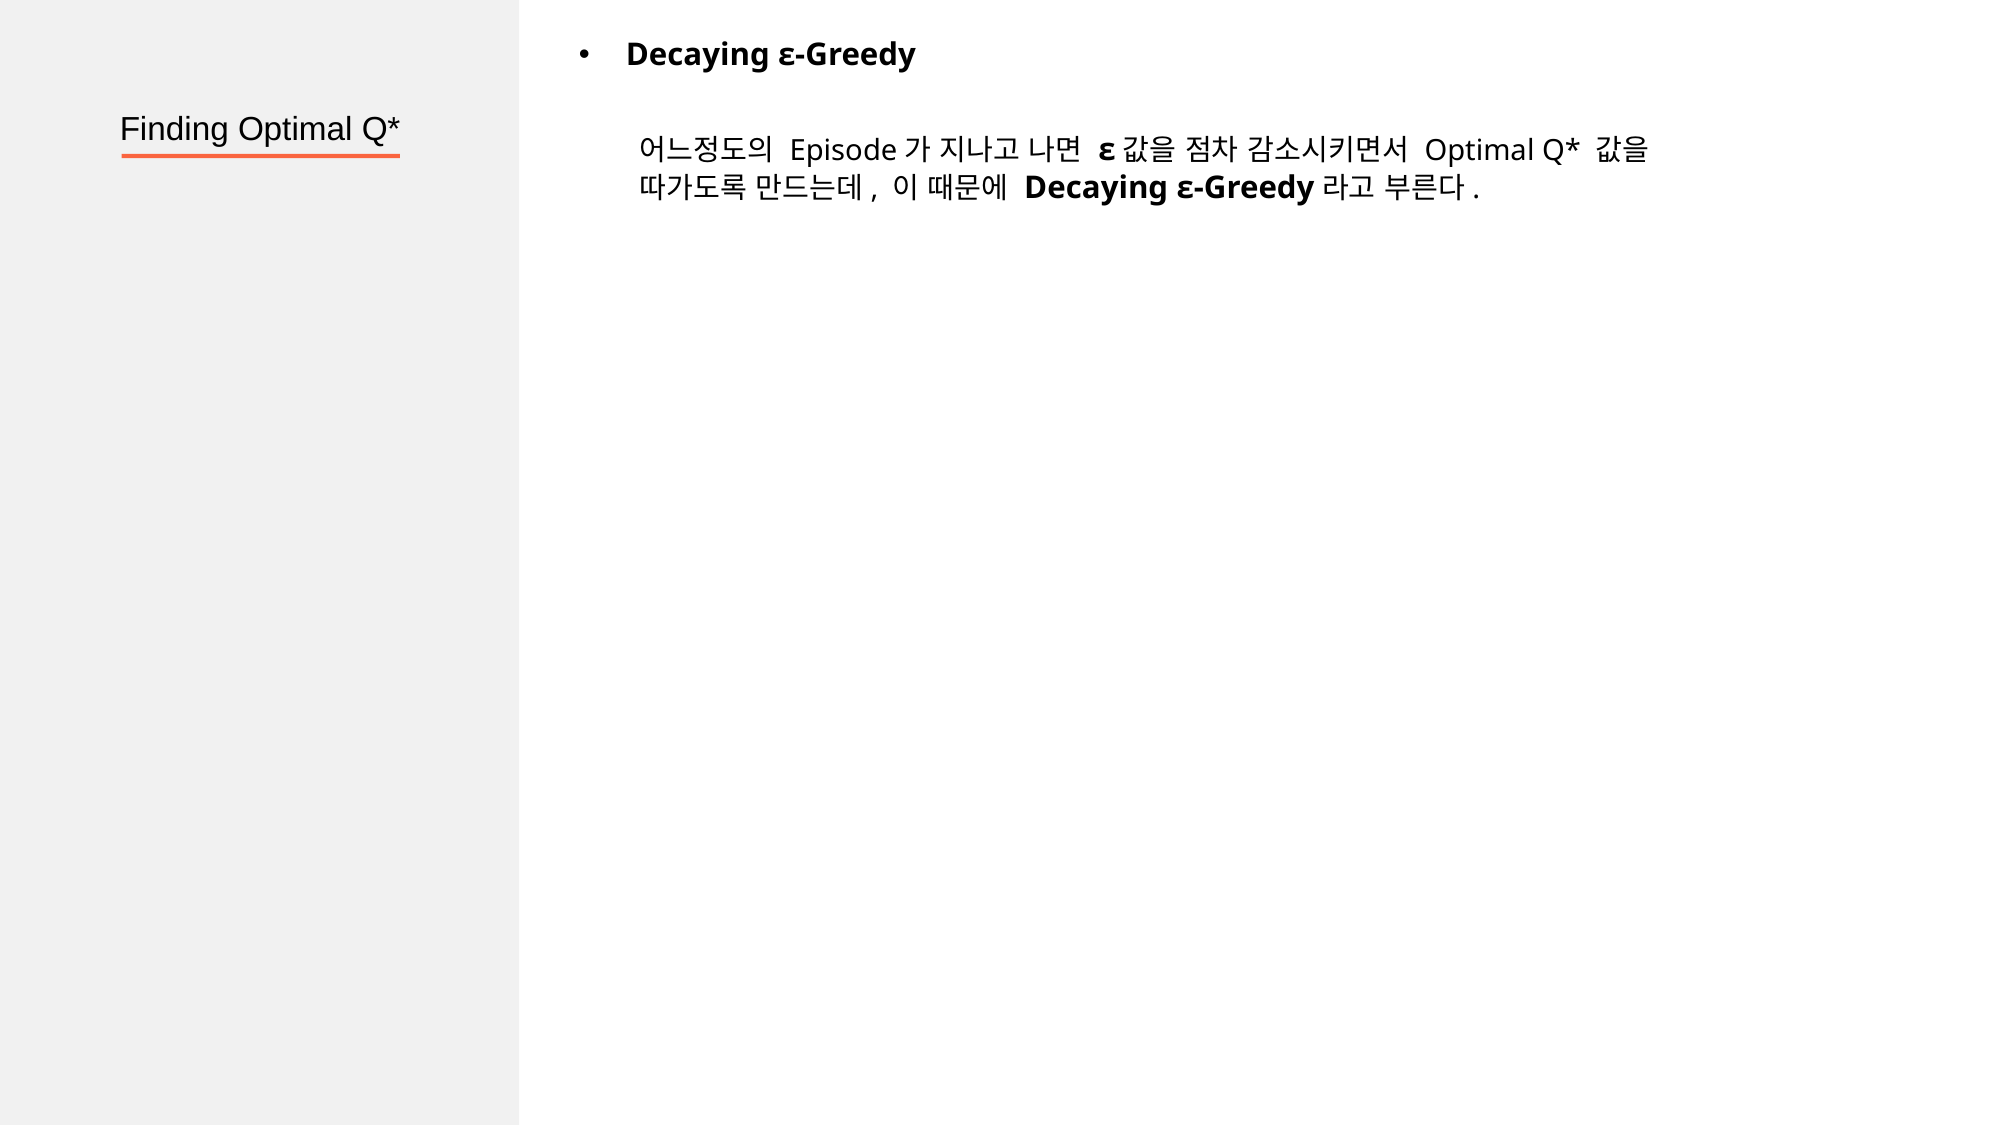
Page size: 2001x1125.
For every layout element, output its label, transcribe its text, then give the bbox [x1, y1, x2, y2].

text_box [544, 25, 1464, 81]
text_box Finding Optimal Q* [104, 99, 422, 155]
text_box 어느정도의 Episode가 지나고 나면 ε값을 점차 감소시키면서 Optimal Q* 값을 따가도록 만드는데, 이 때문에 Decaying ε-Greedy라고 부른다. [624, 121, 1801, 212]
text_box Decaying ε-Greedy [564, 27, 1484, 80]
text_box [0, 0, 520, 1125]
